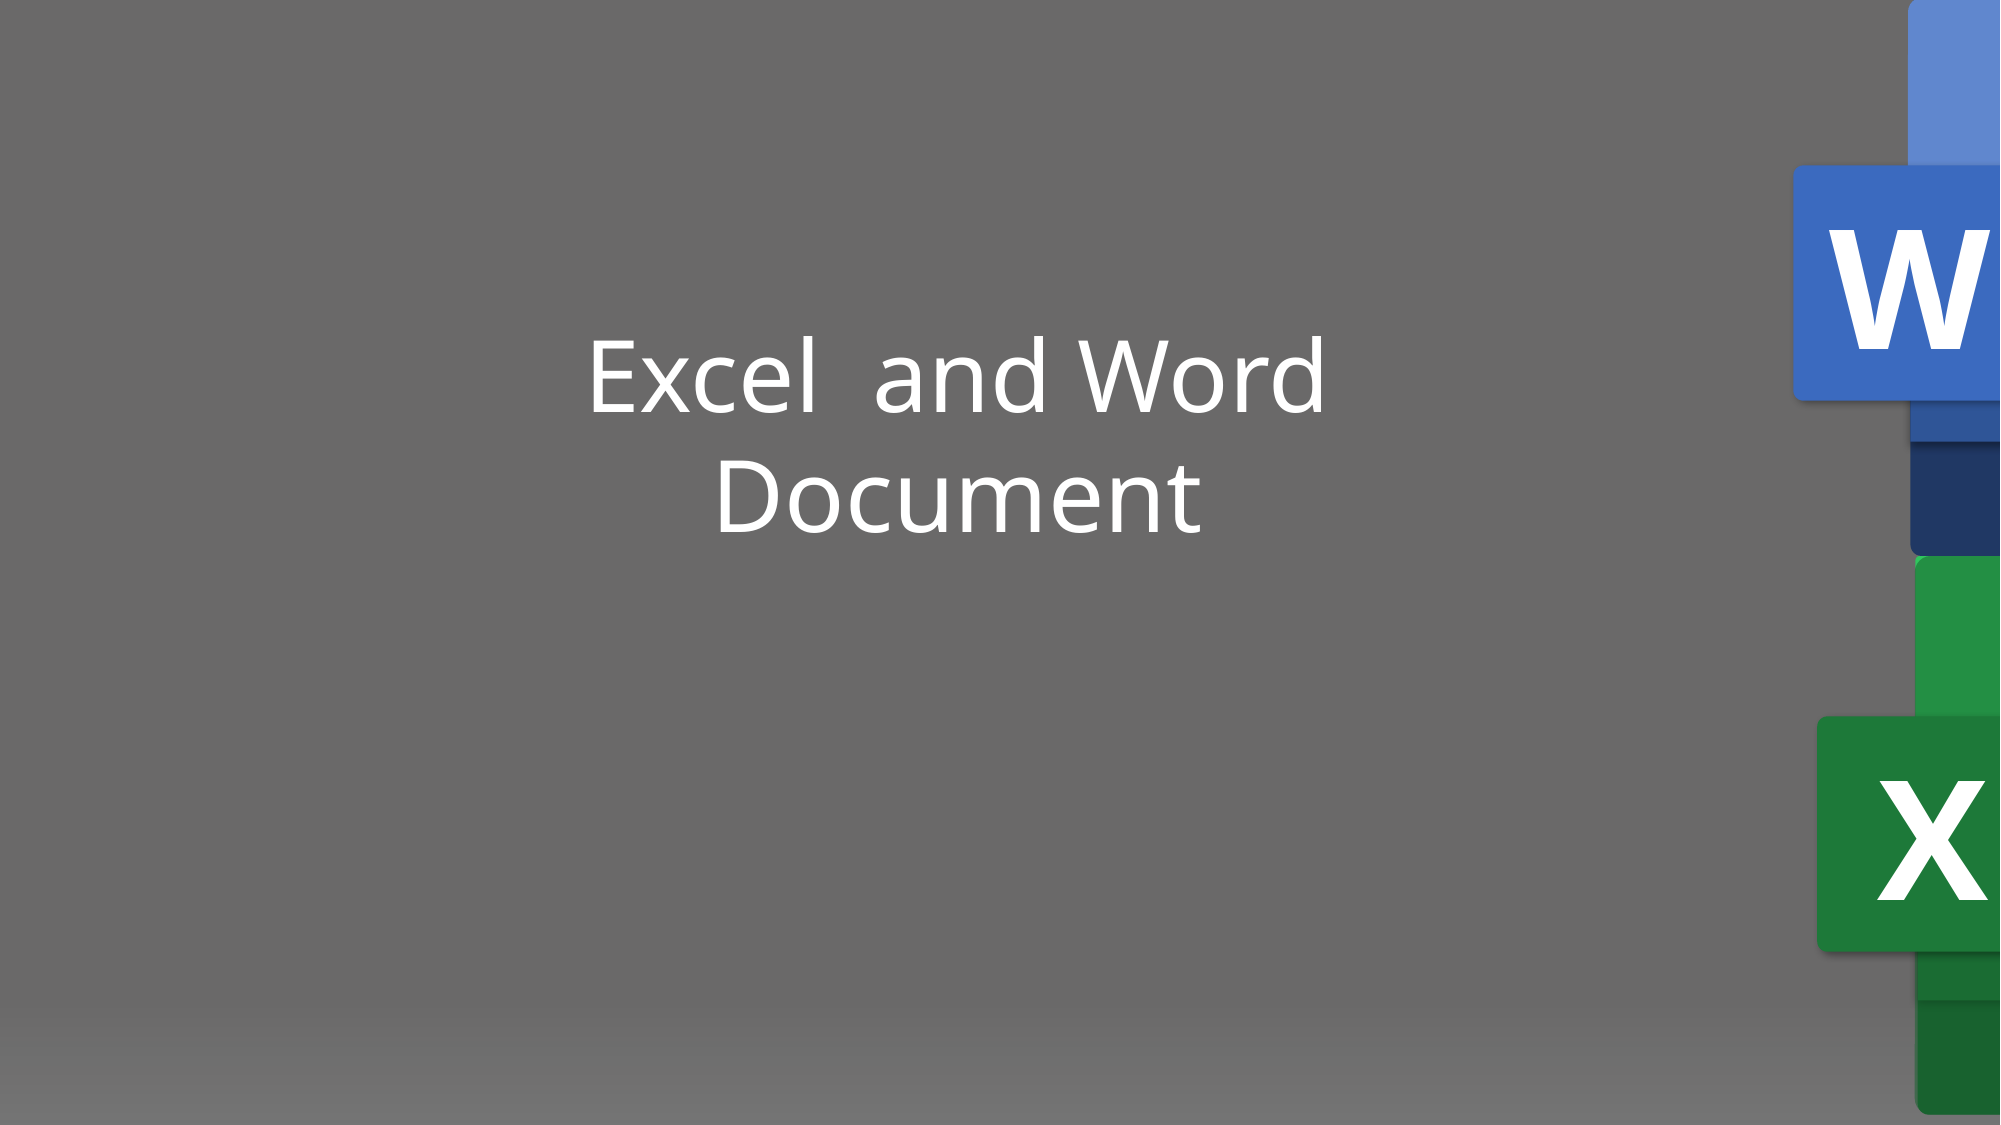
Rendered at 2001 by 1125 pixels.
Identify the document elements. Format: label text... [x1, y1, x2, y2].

text_box [0, 0, 2000, 1125]
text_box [1817, 556, 2000, 1115]
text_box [1793, 0, 2000, 556]
text_box Excel and Word Document [552, 304, 1363, 560]
